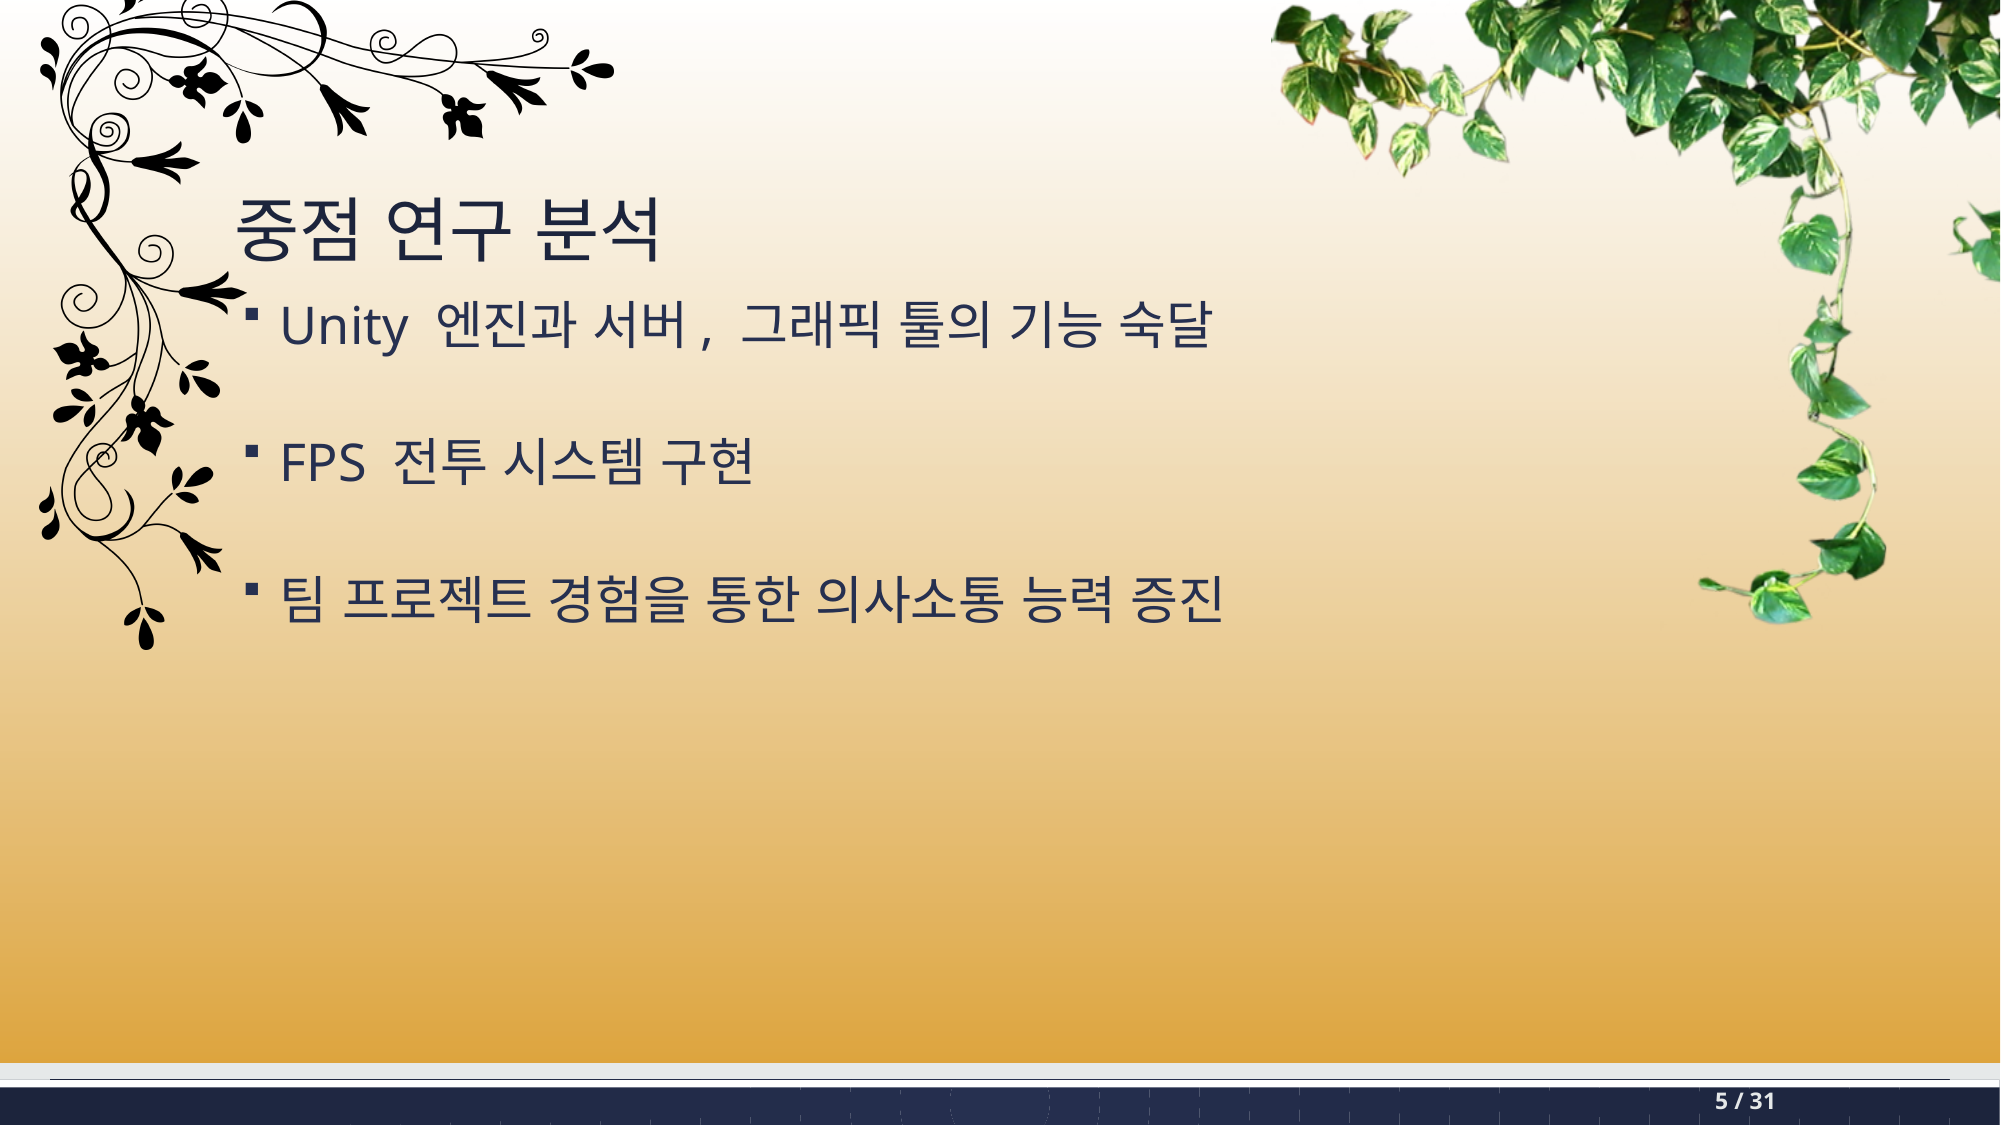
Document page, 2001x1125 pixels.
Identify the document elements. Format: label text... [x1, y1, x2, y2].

slide_number 5 / 31 [1674, 1083, 1792, 1122]
title 중점 연구 분석 [219, 76, 1780, 279]
list Unity 엔진과 서버, 그래픽 툴의 기능 숙달 FPS 전투 시스템 구현 팀 프로젝트 경험을 통한 의사소통 능력 증진 [219, 311, 1780, 990]
